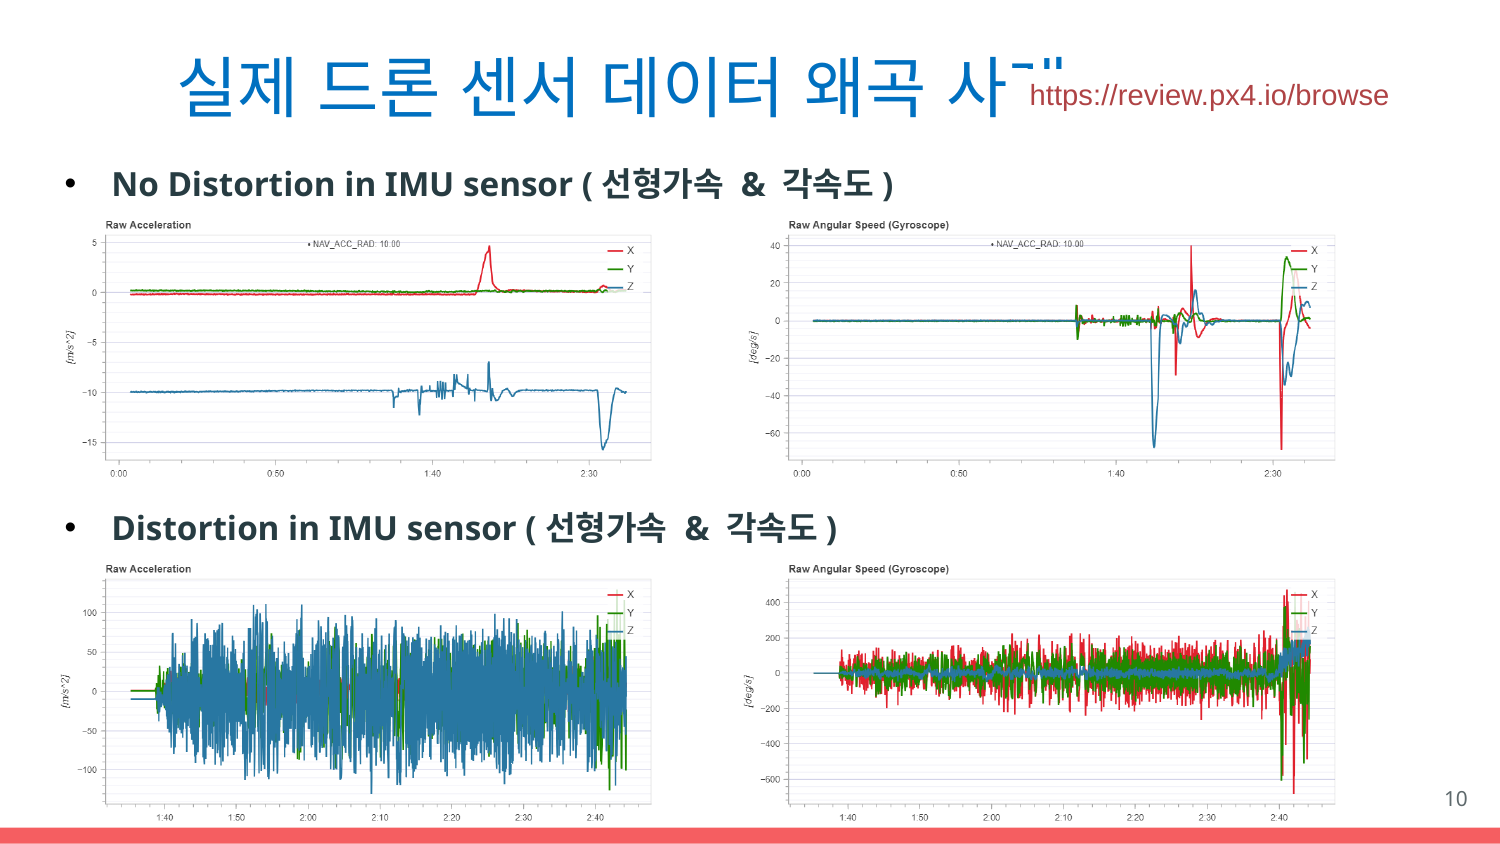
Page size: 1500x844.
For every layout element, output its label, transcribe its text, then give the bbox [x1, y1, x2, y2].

picture [50, 213, 716, 480]
text_box 실제 드론 센서 데이터 왜곡 사례 [7, 30, 1238, 142]
text_box No Distortion in IMU sensor (선형가속 & 각속도) [49, 147, 1238, 218]
slide_number 10 [1396, 767, 1483, 833]
text_box https://review.px4.io/browse [1006, 69, 1406, 119]
picture [50, 557, 716, 824]
text_box Distortion in IMU sensor (선형가속 & 각속도) [49, 491, 1281, 562]
picture [734, 213, 1400, 480]
picture [734, 557, 1400, 824]
